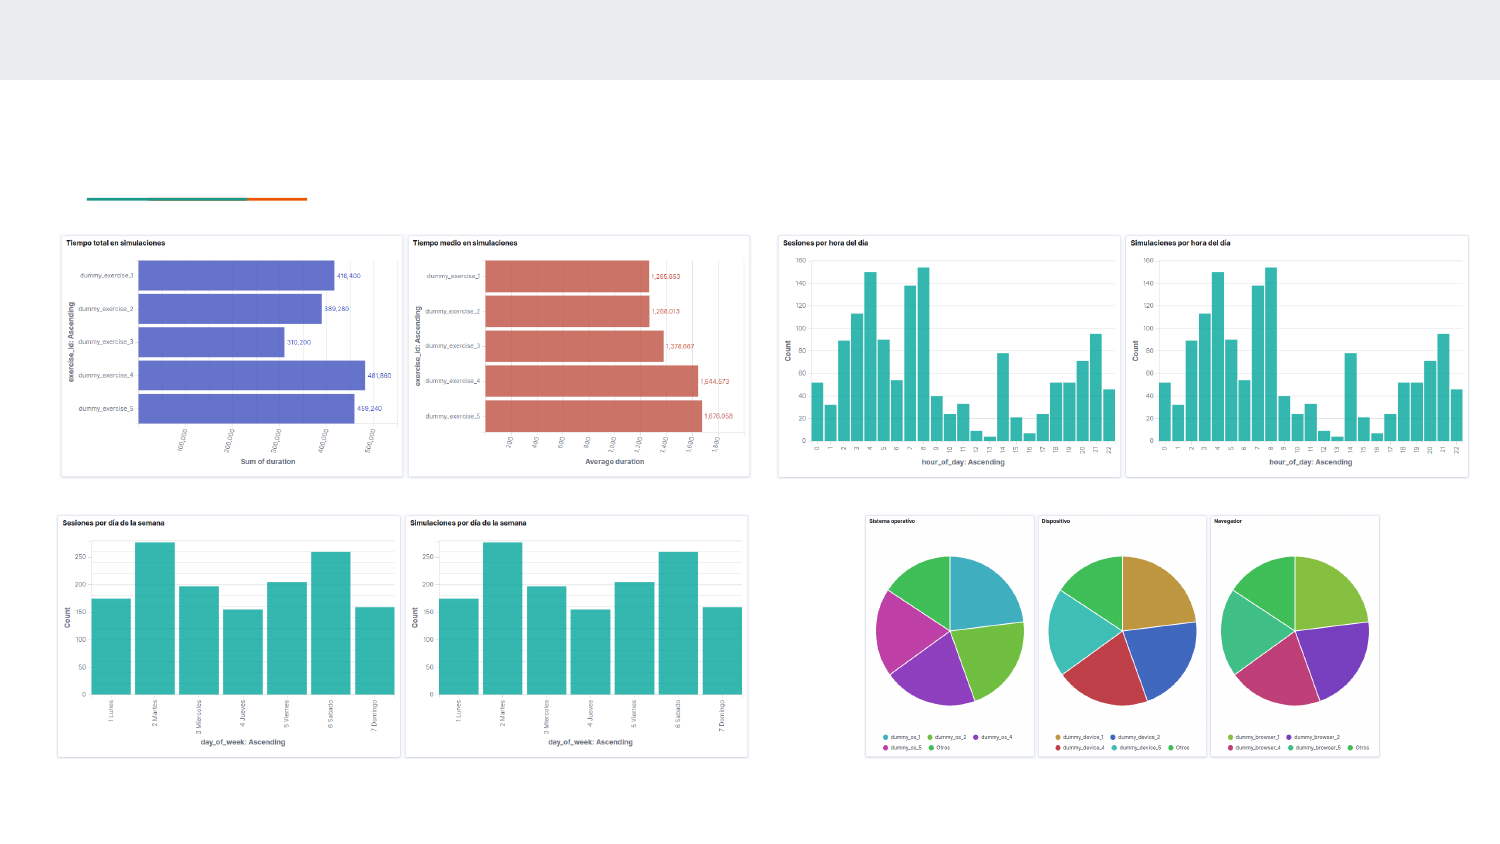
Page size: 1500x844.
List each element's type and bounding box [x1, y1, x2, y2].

picture [56, 514, 751, 759]
picture [775, 234, 1470, 479]
picture [864, 514, 1382, 759]
picture [58, 234, 752, 479]
